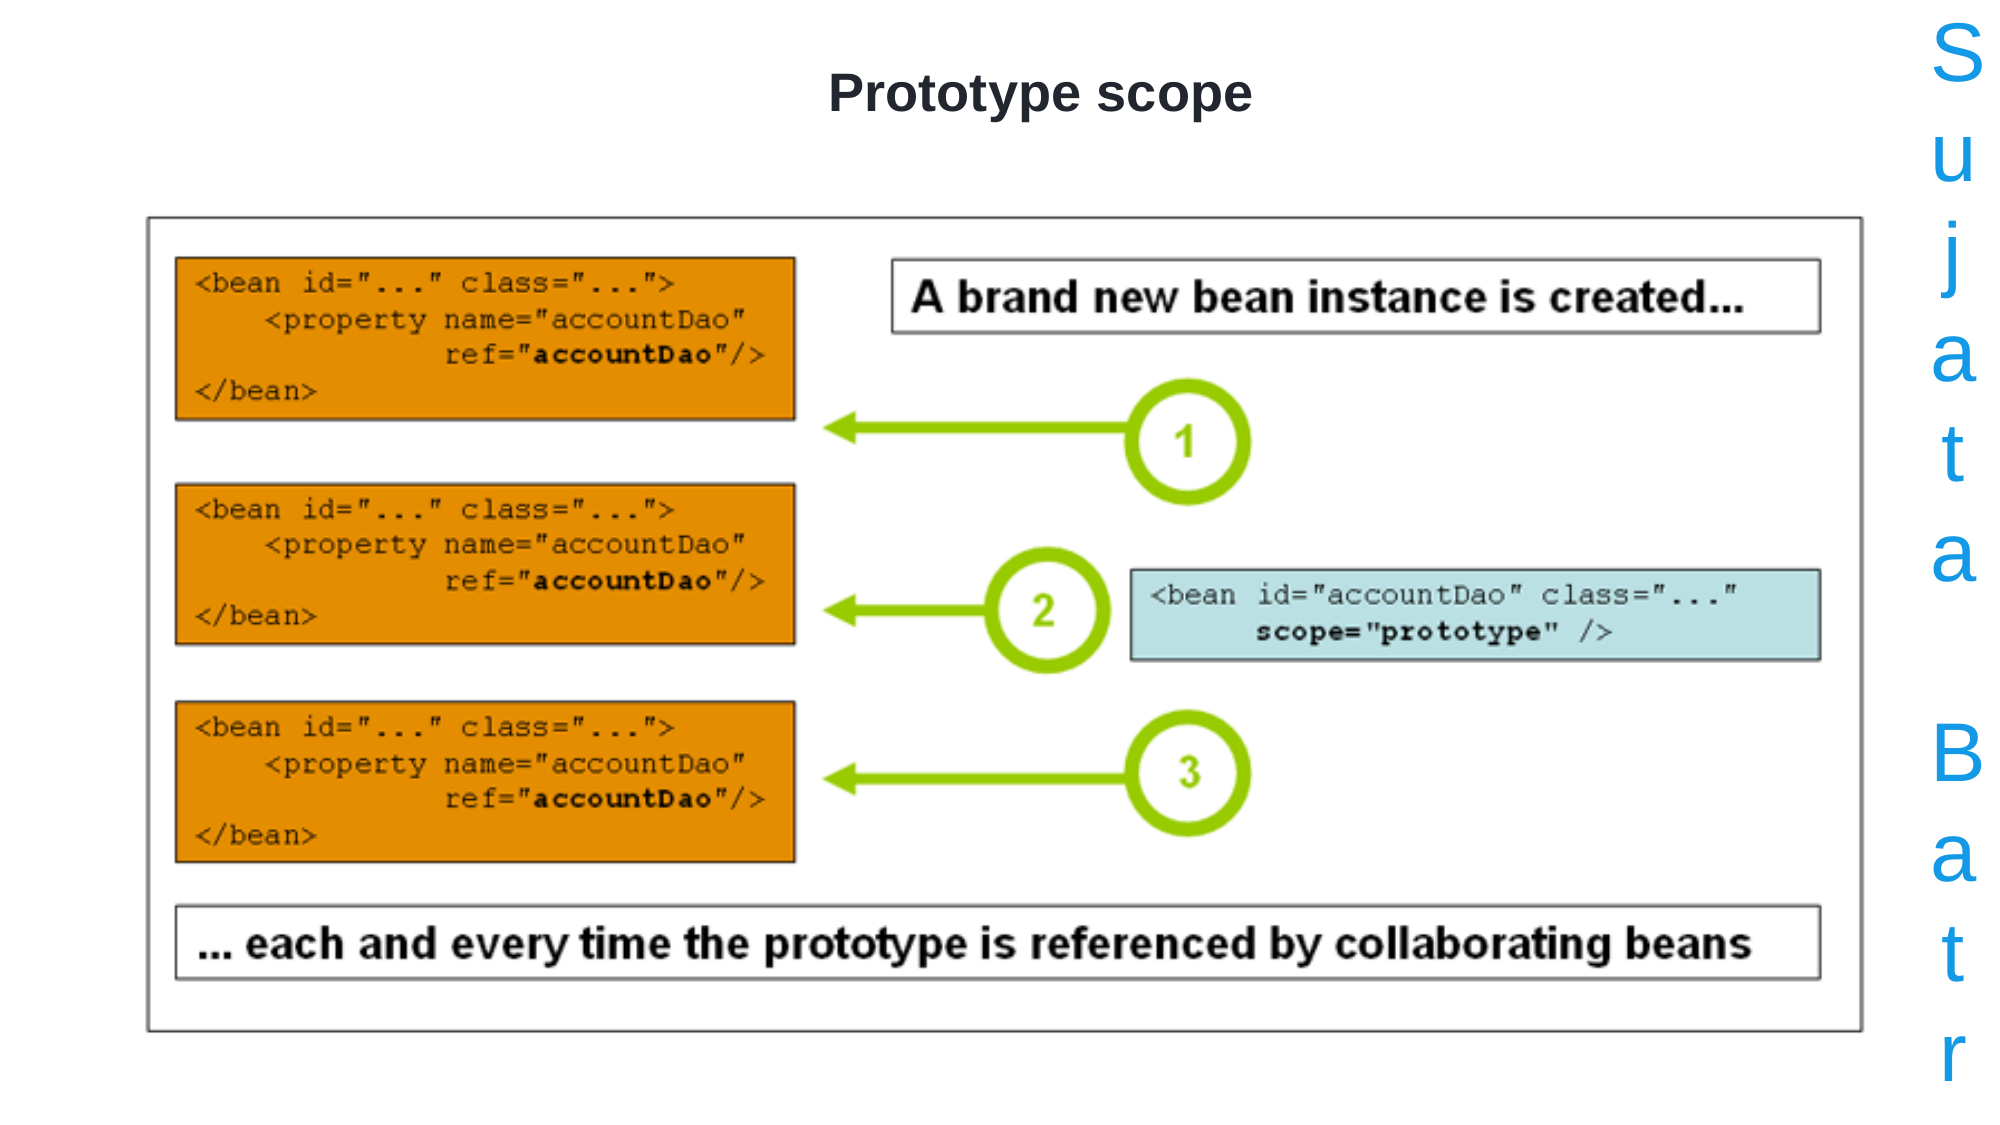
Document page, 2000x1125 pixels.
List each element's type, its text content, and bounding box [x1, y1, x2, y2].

picture [113, 185, 1898, 1072]
text_box Sujata Batra [1915, 0, 1991, 1125]
title Prototype scope [116, 50, 1915, 163]
